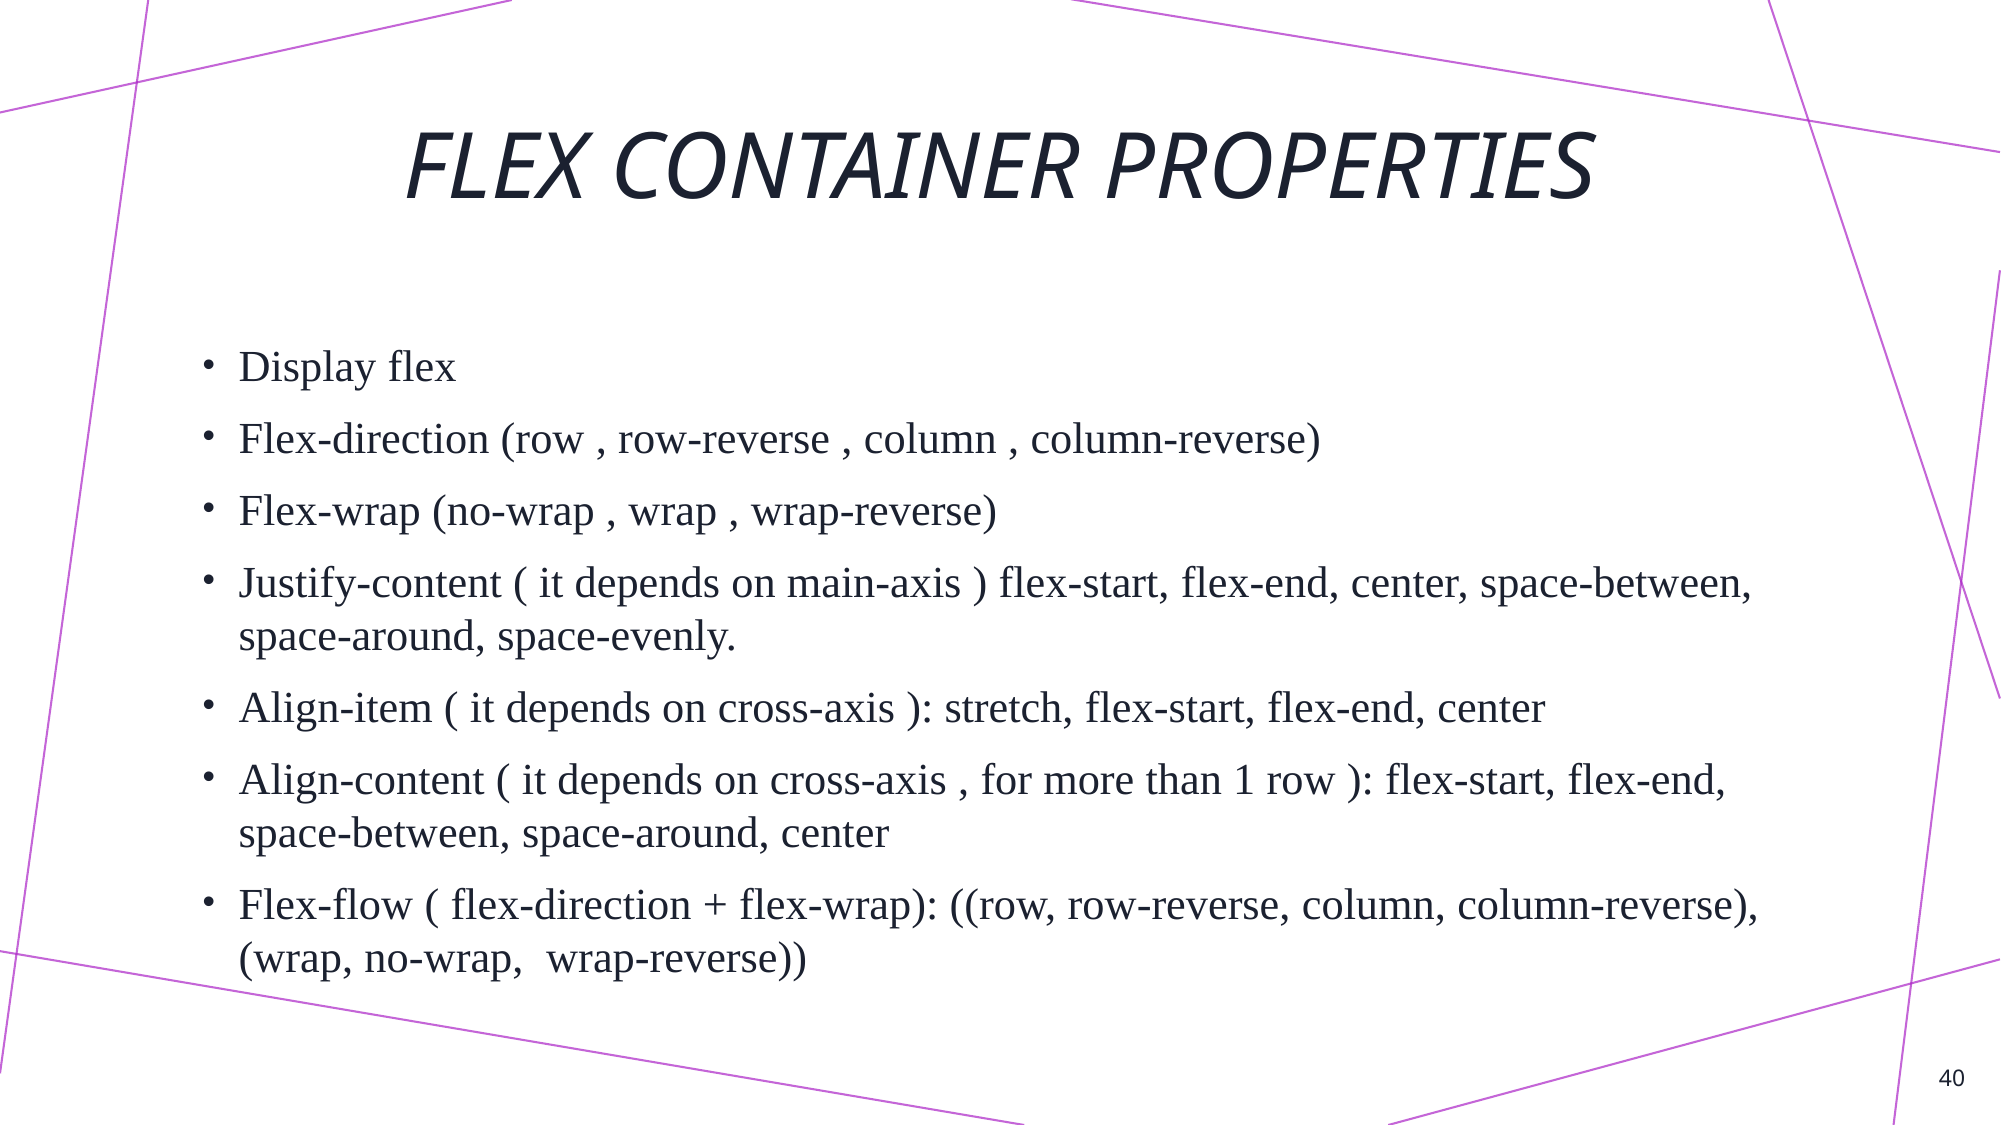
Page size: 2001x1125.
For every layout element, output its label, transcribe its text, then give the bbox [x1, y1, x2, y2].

title Flex container properties [279, 100, 1721, 237]
slide_number 40 [1903, 1049, 1981, 1110]
list Display flex Flex-direction (row , row-reverse , column , column-reverse) Flex-wrap (no-wrap , wrap , wrap-reverse) Justify-content ( it depends on main-axis ) flex-start, flex-end, center, space-between, space-around, space-evenly. Align-item ( it depends on cross-axis ): stretch, flex-start, flex-end, center Align-content ( it depends on cross-axis , for more than 1 row ): flex-start, flex-end, space-between, space-around, center Flex-flow ( flex-direction + flex-wrap): ((row, row-reverse, column, column-reverse), (wrap, no-wrap, wrap-reverse)) [187, 329, 1813, 990]
